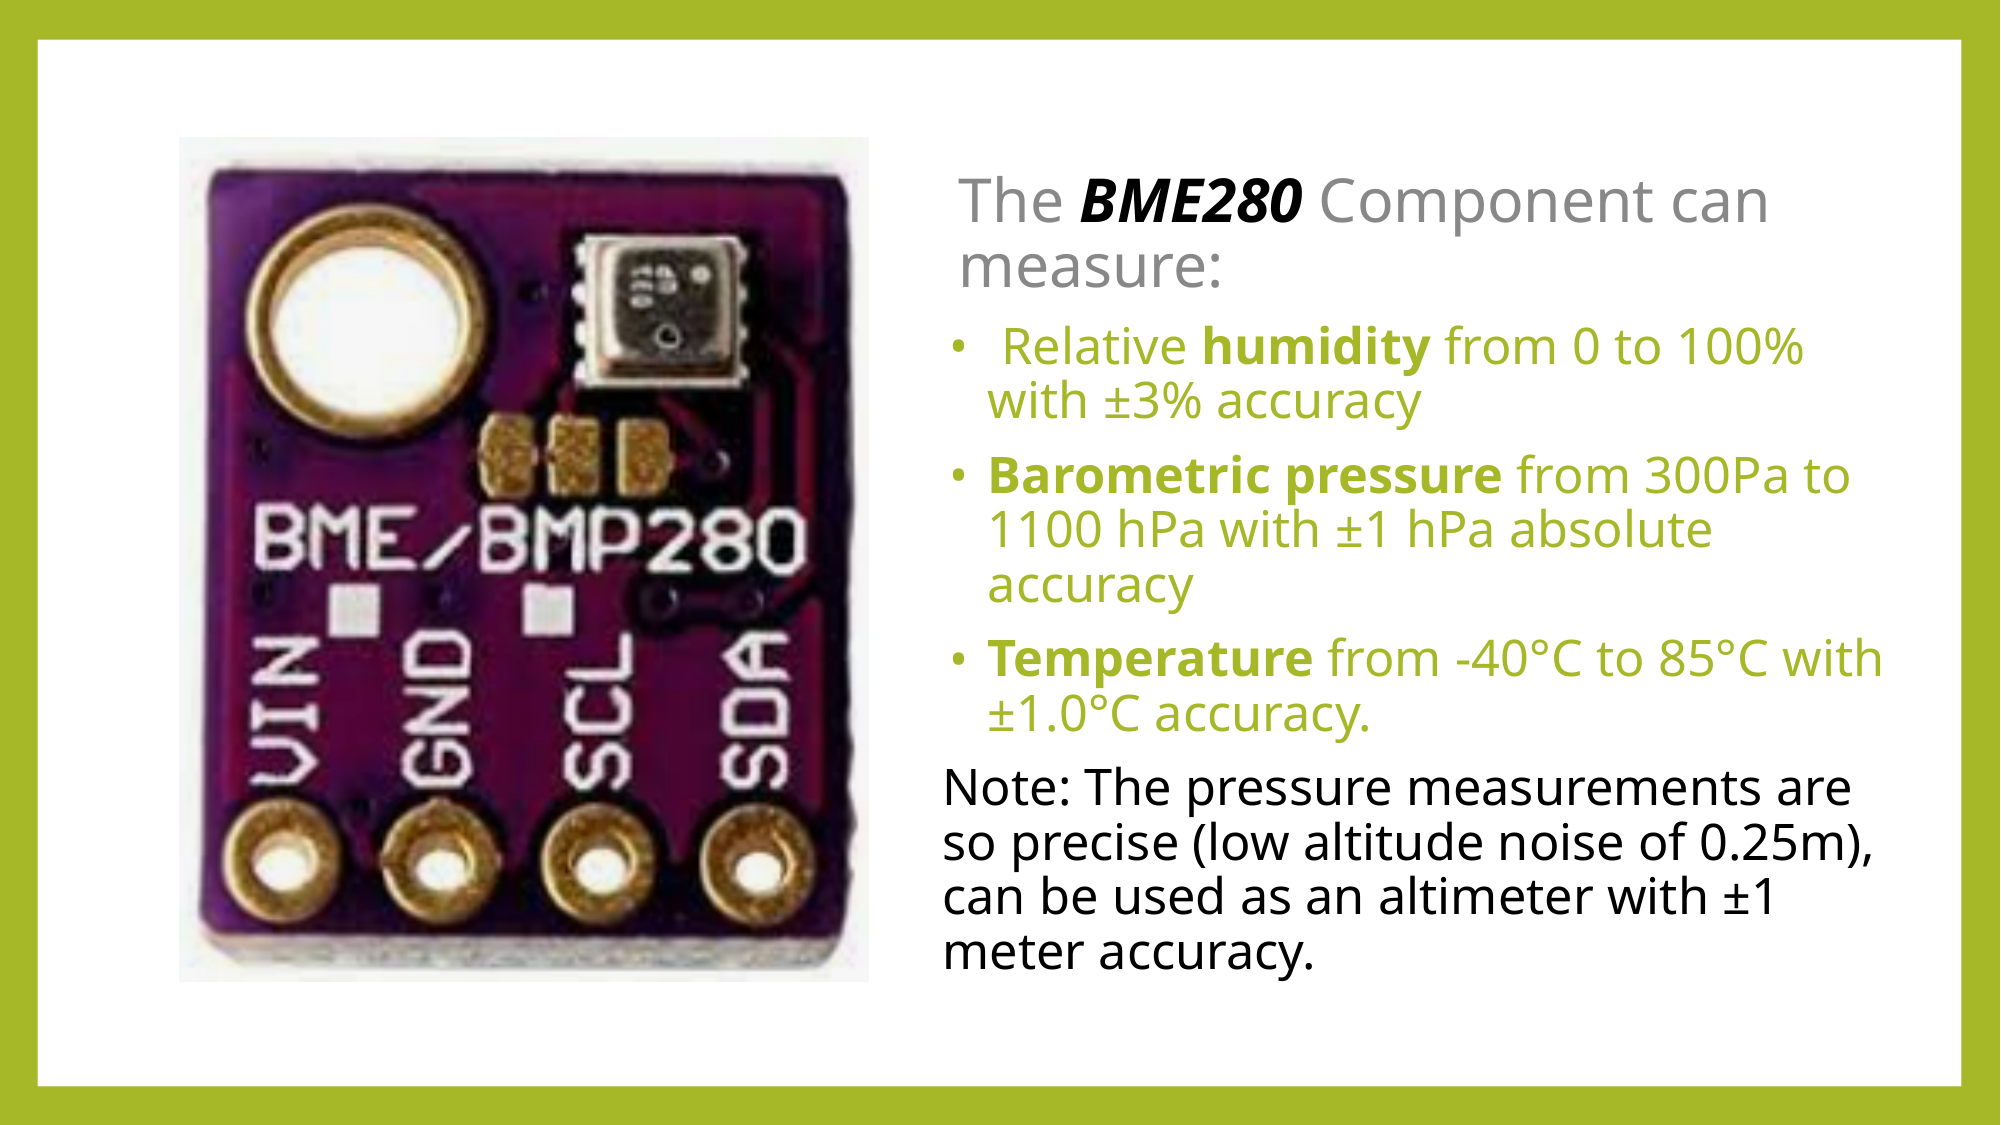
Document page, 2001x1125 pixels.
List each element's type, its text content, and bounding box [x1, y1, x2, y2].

list The BME280 Component can measure: Relative humidity from 0 to 100% with ±3% accuracy Barometric pressure from 300Pa to 1100 hPa with ±1 hPa absolute accuracy Temperature from -40°C to 85°C with ±1.0°C accuracy. Note: The pressure measurements are so precise (low altitude noise of 0.25m), can be used as an altimeter with ±1 meter accuracy. [927, 162, 1901, 995]
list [179, 137, 869, 982]
text_box [37, 39, 1962, 1087]
